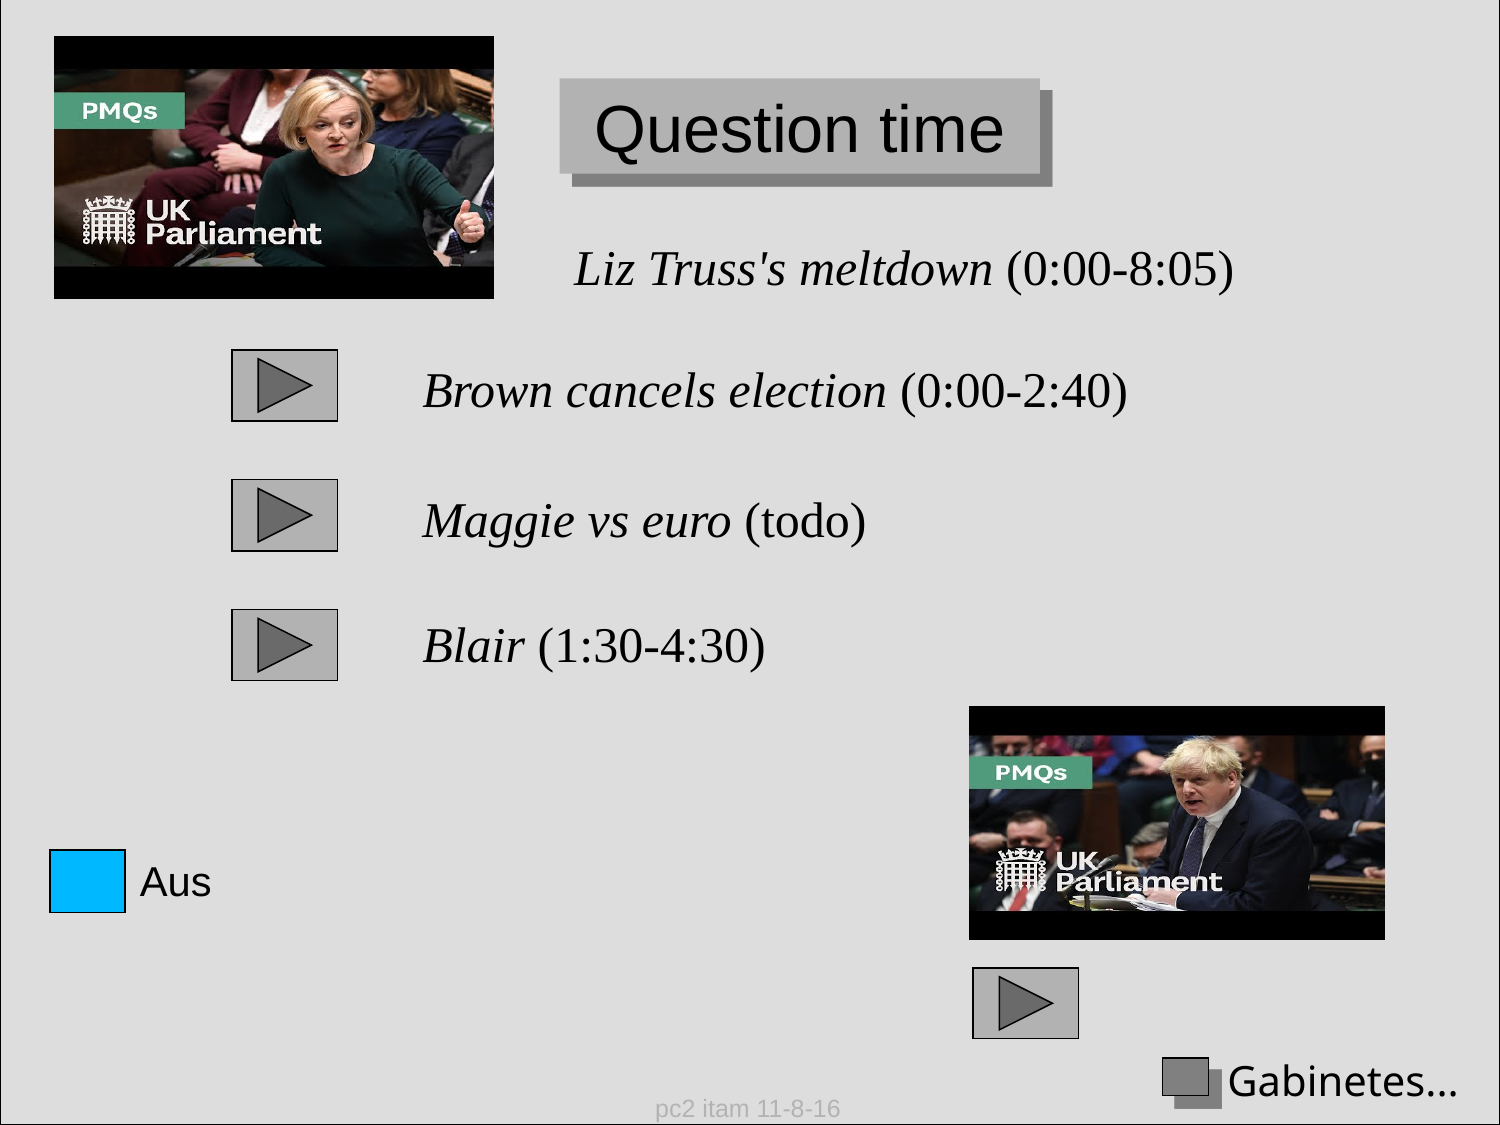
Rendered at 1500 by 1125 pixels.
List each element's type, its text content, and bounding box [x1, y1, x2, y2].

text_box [968, 704, 1386, 941]
text_box Gabinetes... [1212, 1047, 1488, 1113]
text_box [232, 350, 338, 421]
text_box [232, 609, 338, 681]
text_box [53, 35, 496, 301]
text_box [1162, 1057, 1209, 1096]
text_box [973, 967, 1079, 1039]
text_box Brown cancels election (0:00-2:40) [407, 349, 1277, 425]
text_box Liz Truss's meltdown (0:00-8:05) [559, 227, 1251, 303]
text_box [232, 479, 338, 551]
text_box Blair (1:30-4:30) [407, 604, 1277, 680]
text_box Question time [559, 78, 1040, 174]
text_box Aus [125, 847, 250, 913]
text_box Maggie vs euro (todo) [407, 479, 1277, 555]
text_box [49, 849, 125, 913]
